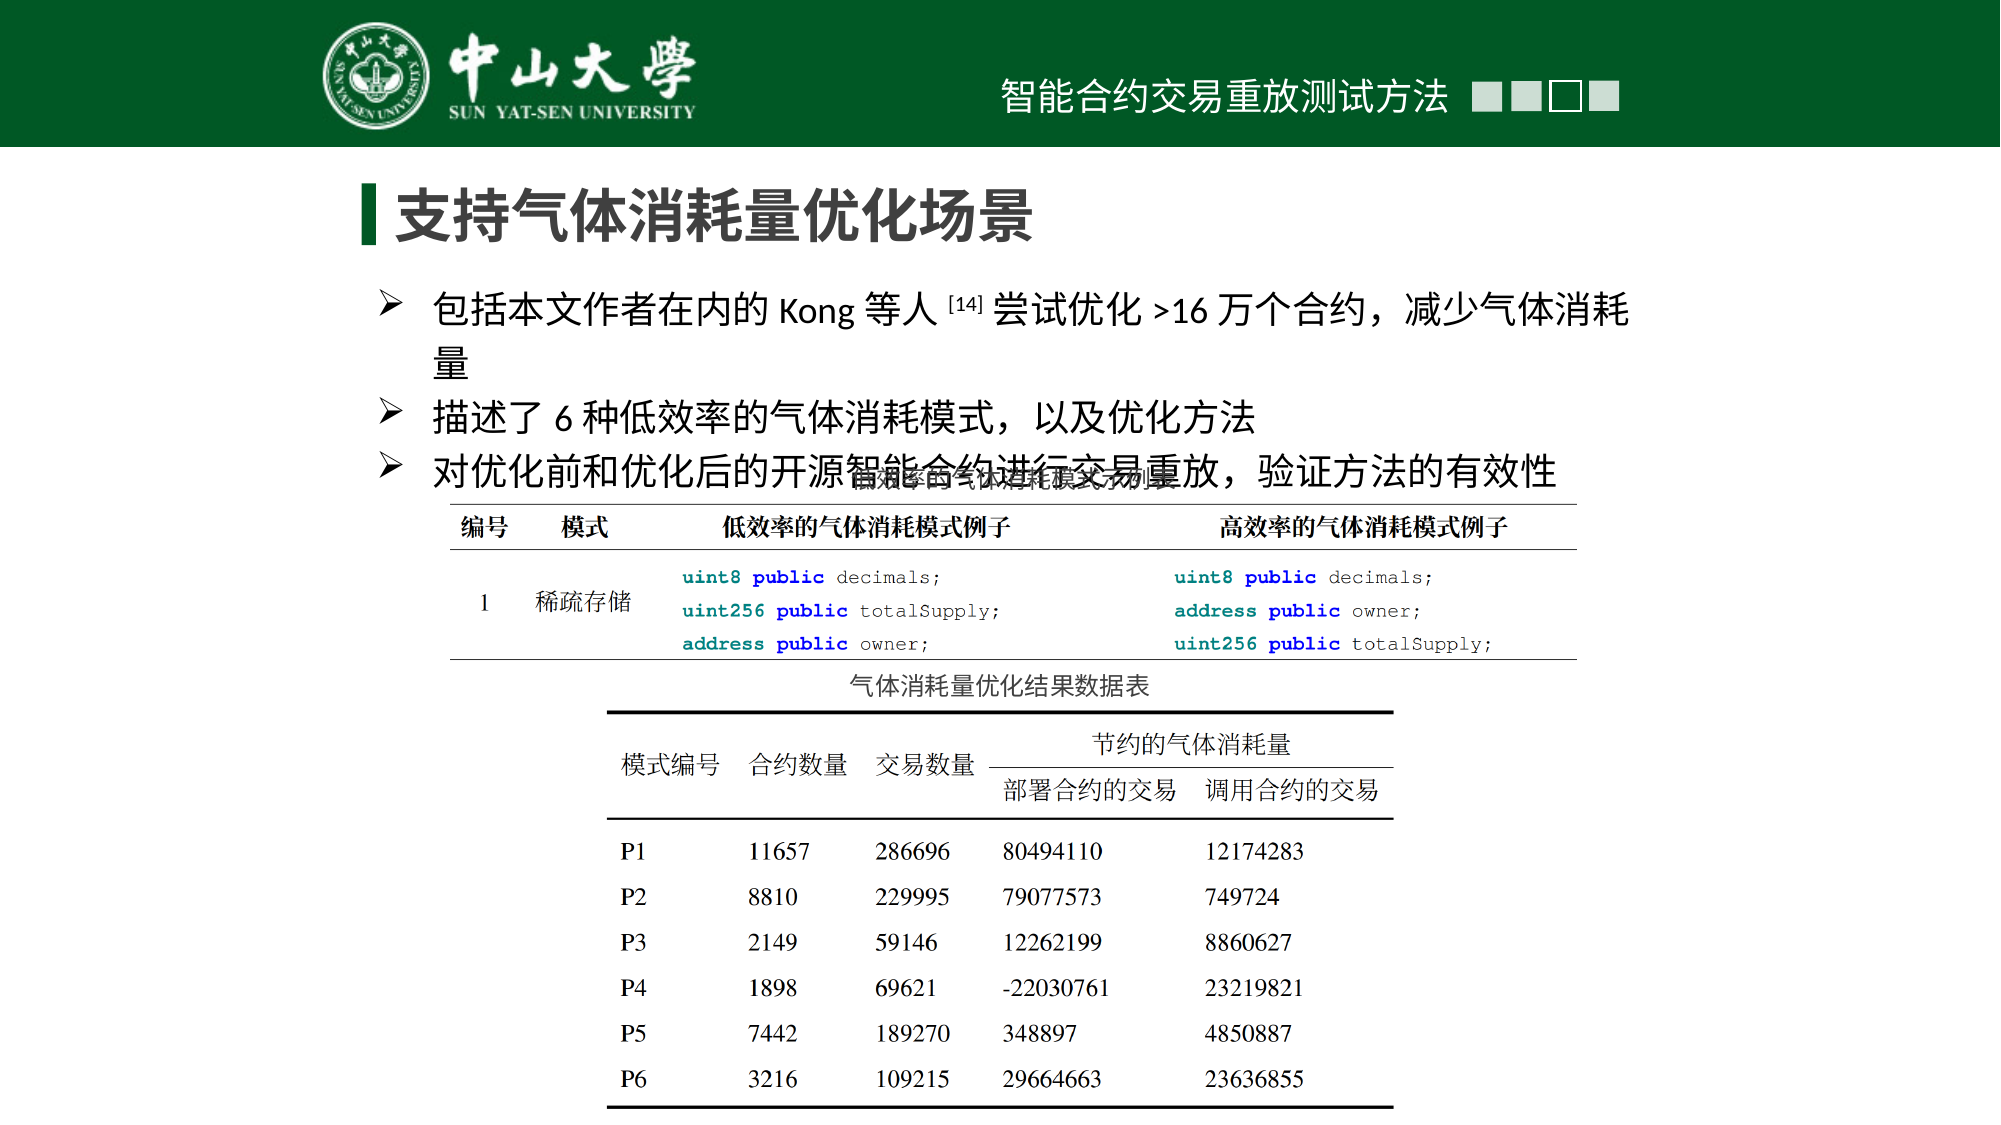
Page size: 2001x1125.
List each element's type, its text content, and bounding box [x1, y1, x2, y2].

text_box 支持气体消耗量优化场景 [379, 171, 1051, 257]
text_box 低效率的气体消耗模式示例表 [450, 455, 1577, 499]
picture [450, 499, 1577, 663]
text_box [0, 0, 2000, 147]
text_box 包括本文作者在内的Kong等人[14]尝试优化>16万个合约，减少气体消耗量 描述了6种低效率的气体消耗模式，以及优化方法 对优化前和优化后的开源智能合约进行交易重放，验证方法的有效性 [361, 269, 1646, 500]
picture [596, 699, 1404, 1116]
text_box 气体消耗量优化结果数据表 [596, 663, 1404, 699]
text_box [361, 182, 377, 246]
